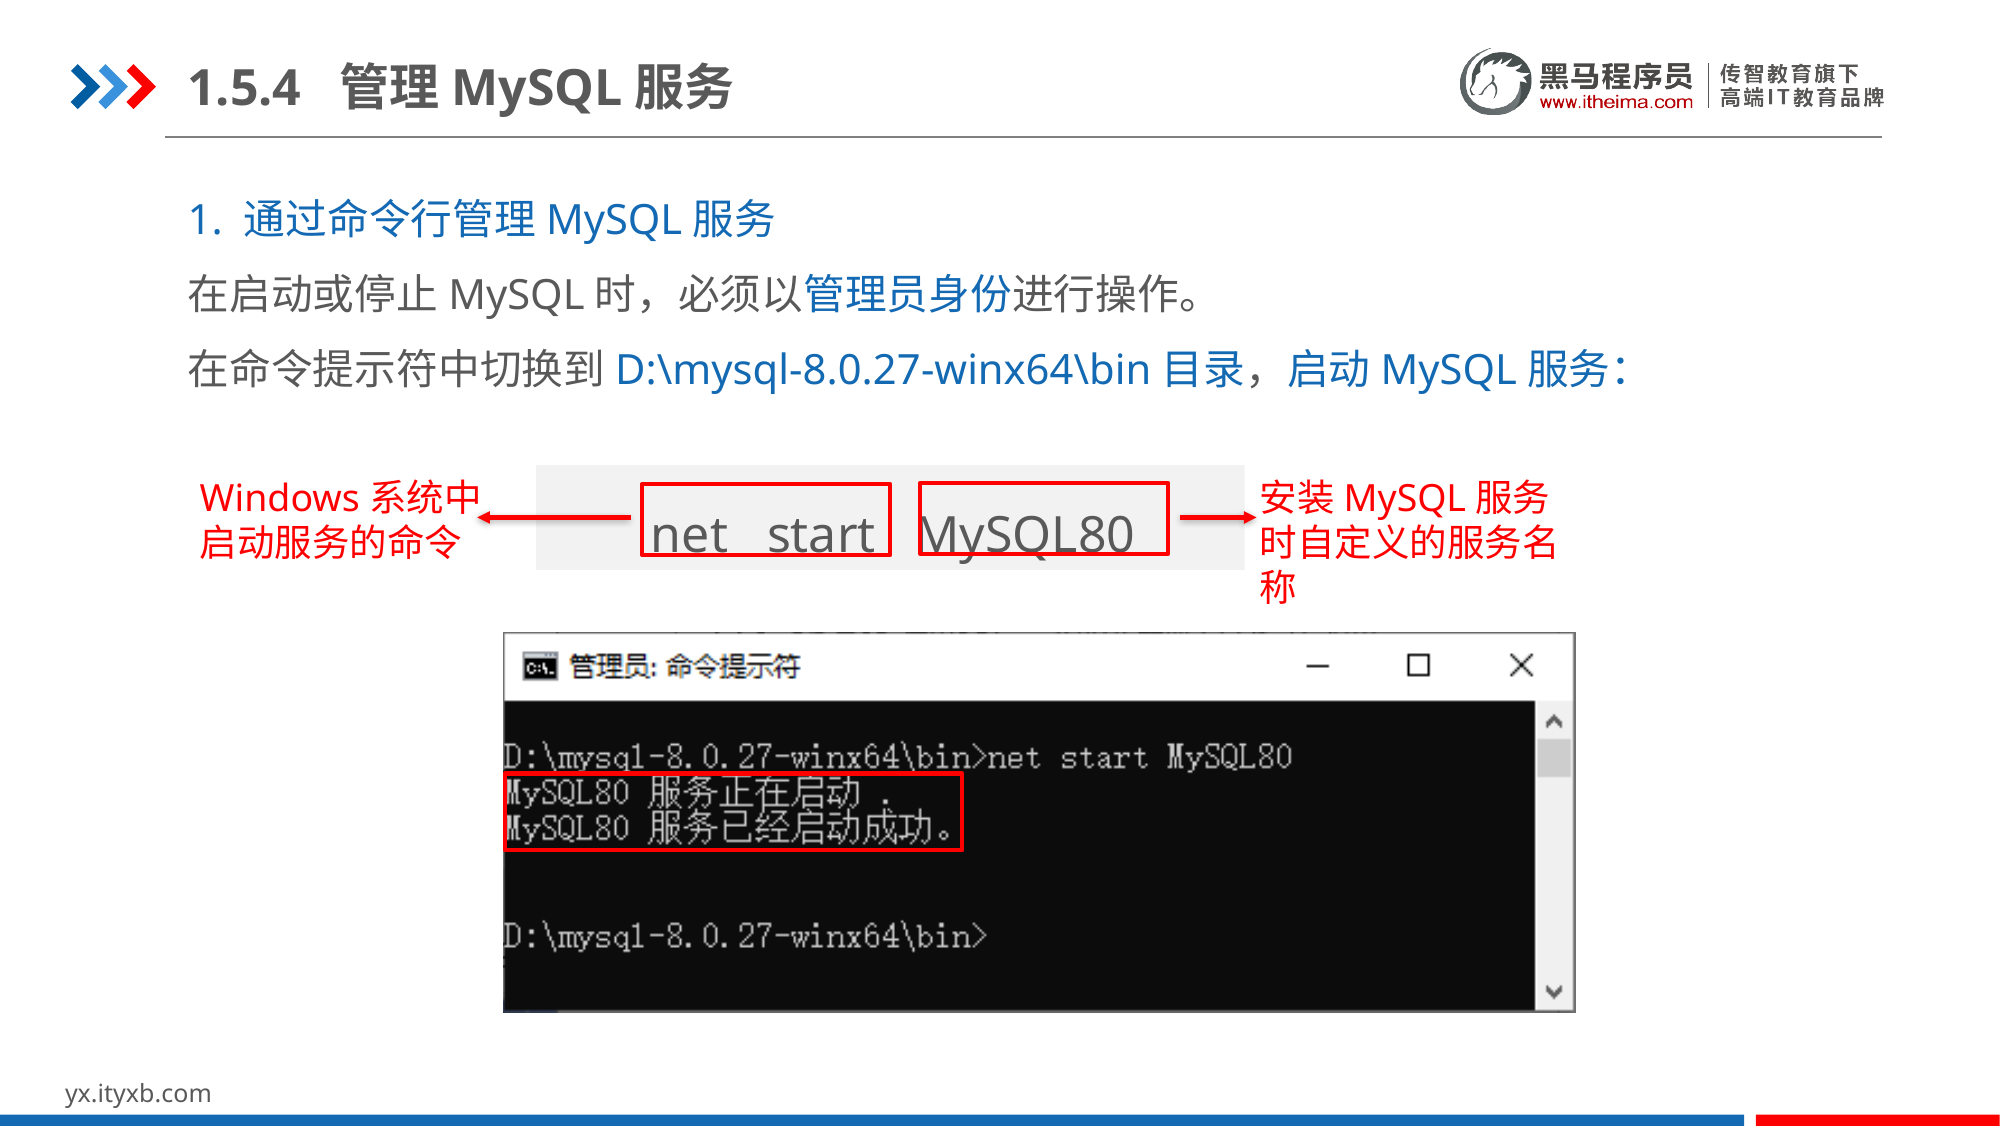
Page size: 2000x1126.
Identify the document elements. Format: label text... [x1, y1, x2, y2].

text_box [918, 481, 1170, 556]
text_box Windows系统中启动服务的命令 [184, 466, 504, 572]
text_box 1.5.4 管理MySQL服务 [187, 43, 1047, 127]
picture [1460, 48, 1887, 115]
text_box [640, 482, 892, 557]
text_box 1. 通过命令行管理MySQL服务 在启动或停止MySQL时，必须以管理员身份进行操作。 在命令提示符中切换到D:\mysql-8.0.27-winx64\bin目录，启动MySQL服务： [173, 160, 1863, 401]
text_box 安装MySQL服务时自定义的服务名称 [1244, 466, 1600, 617]
text_box net start MySQL80 [536, 465, 1245, 570]
picture [503, 631, 1577, 1013]
